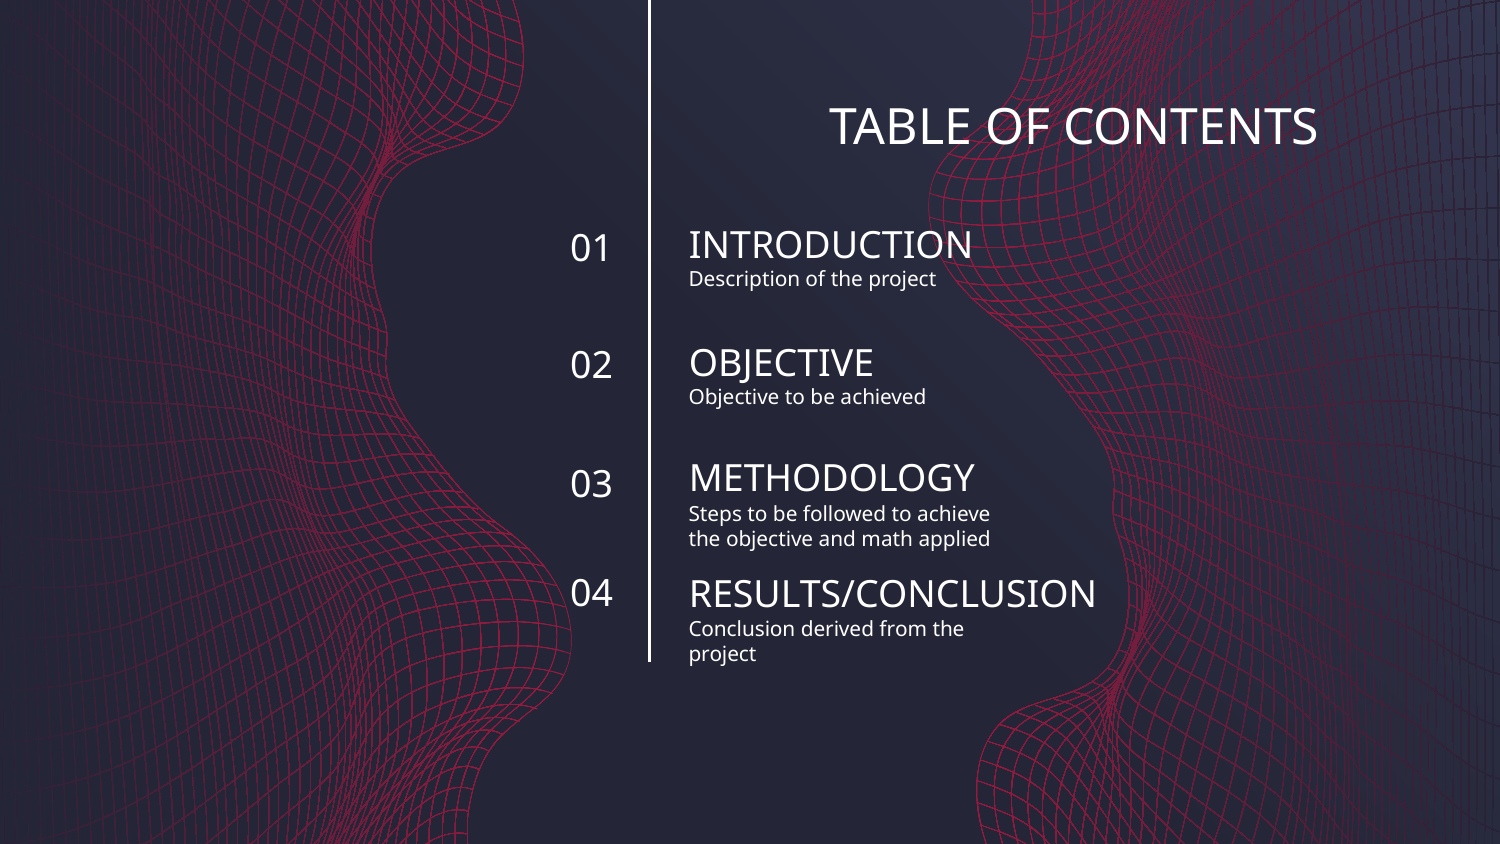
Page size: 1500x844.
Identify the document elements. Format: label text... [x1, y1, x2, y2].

title 02 [426, 326, 629, 402]
subtitle Description of the project [673, 250, 1036, 298]
subtitle Steps to be followed to achieve the objective and math applied [673, 485, 1036, 537]
title TABLE OF CONTENTS [618, 46, 1335, 202]
title 03 [426, 444, 629, 520]
subtitle Objective to be achieved [673, 368, 1036, 416]
subtitle Conclusion derived from the project [673, 600, 1036, 647]
subtitle OBJECTIVE [673, 307, 1260, 400]
title 04 [426, 554, 629, 629]
subtitle INTRODUCTION [673, 202, 1260, 282]
title 01 [426, 208, 629, 284]
subtitle METHODOLOGY [673, 422, 1260, 515]
subtitle RESULTS/CONCLUSION [673, 537, 1260, 630]
